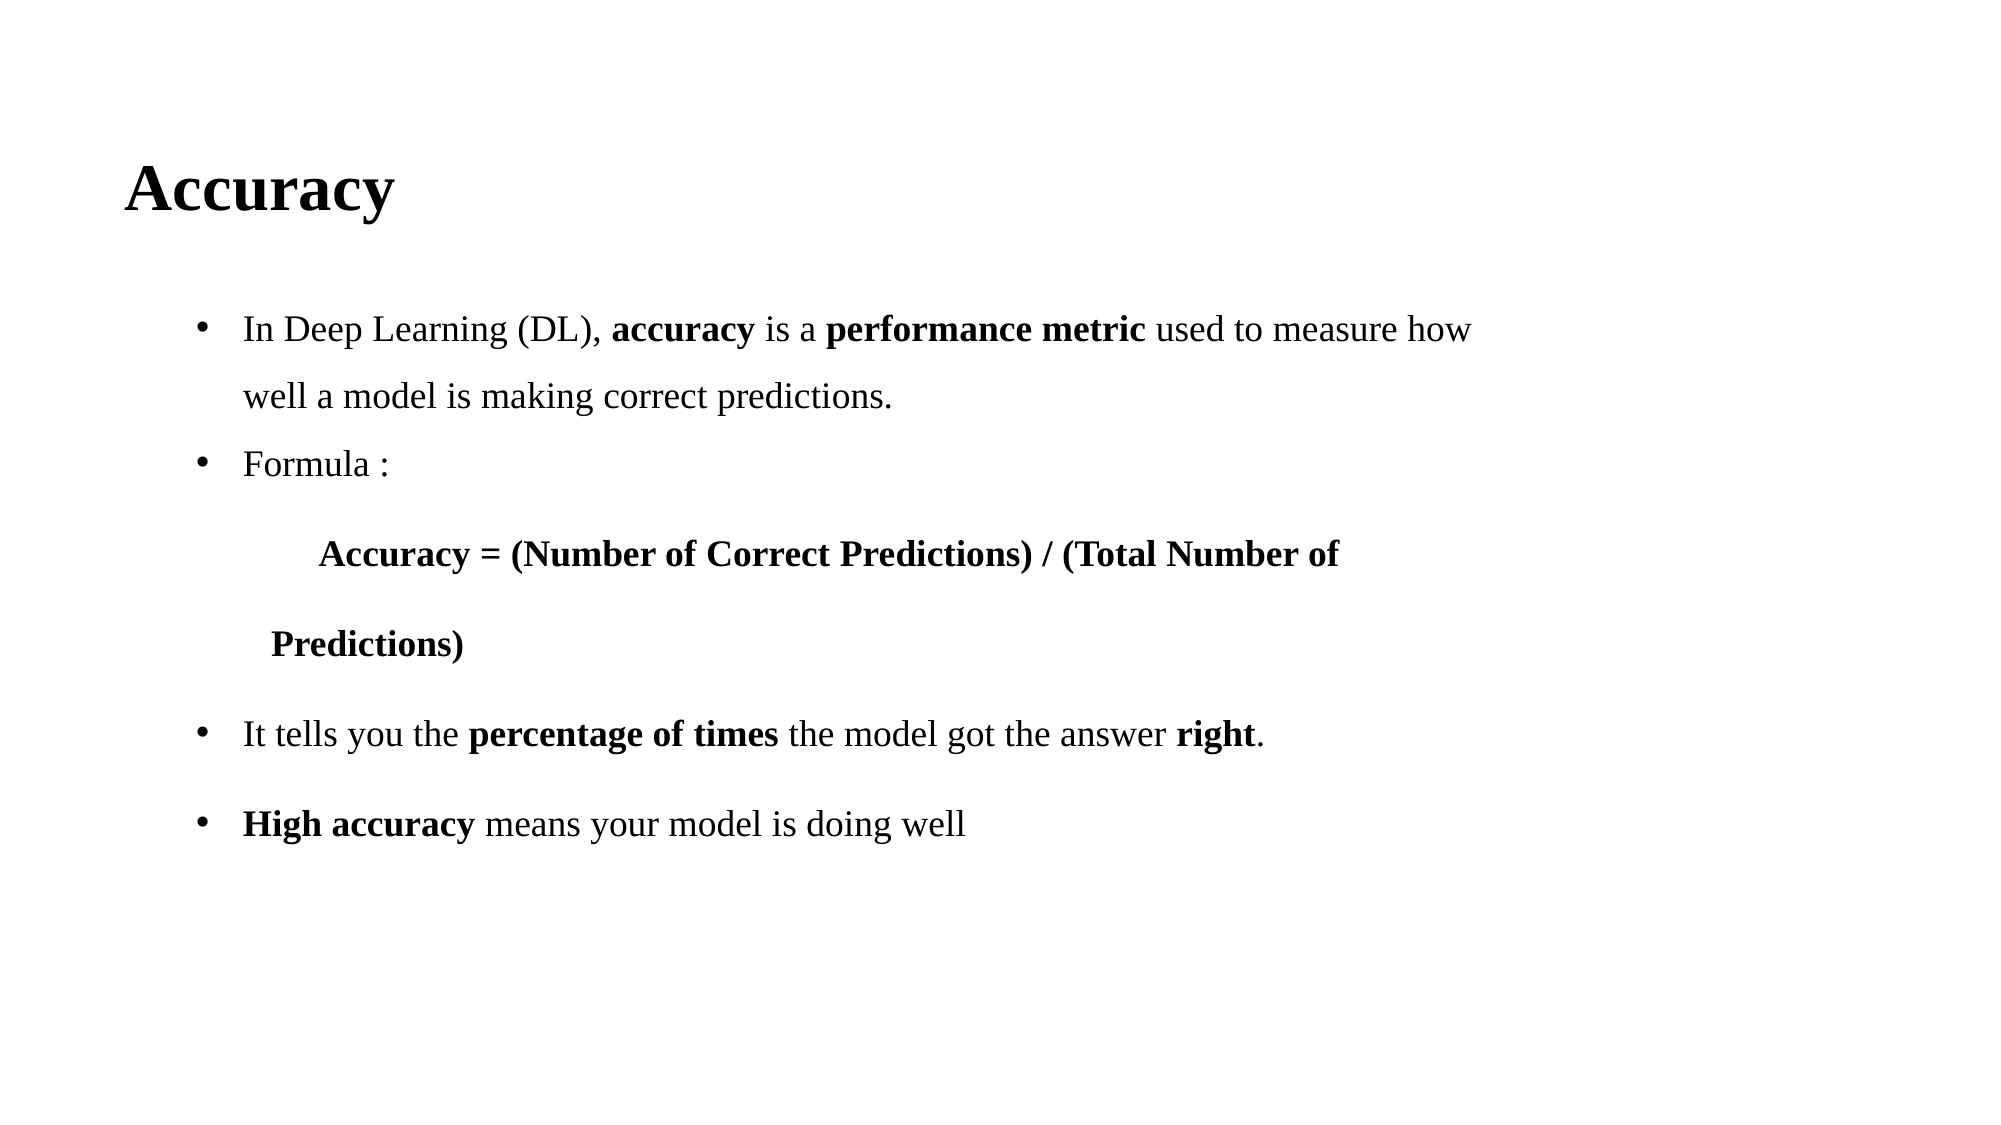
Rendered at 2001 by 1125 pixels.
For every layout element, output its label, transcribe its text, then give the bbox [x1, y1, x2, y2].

text_box Accuracy [109, 95, 1111, 231]
text_box In Deep Learning (DL), accuracy is a performance metric used to measure how well a model is making correct predictions. Formula : Accuracy = (Number of Correct Predictions) / (Total Number of Predictions) It tells you the percentage of times the model got the answer right. High accuracy means your model is doing well [181, 273, 1544, 852]
